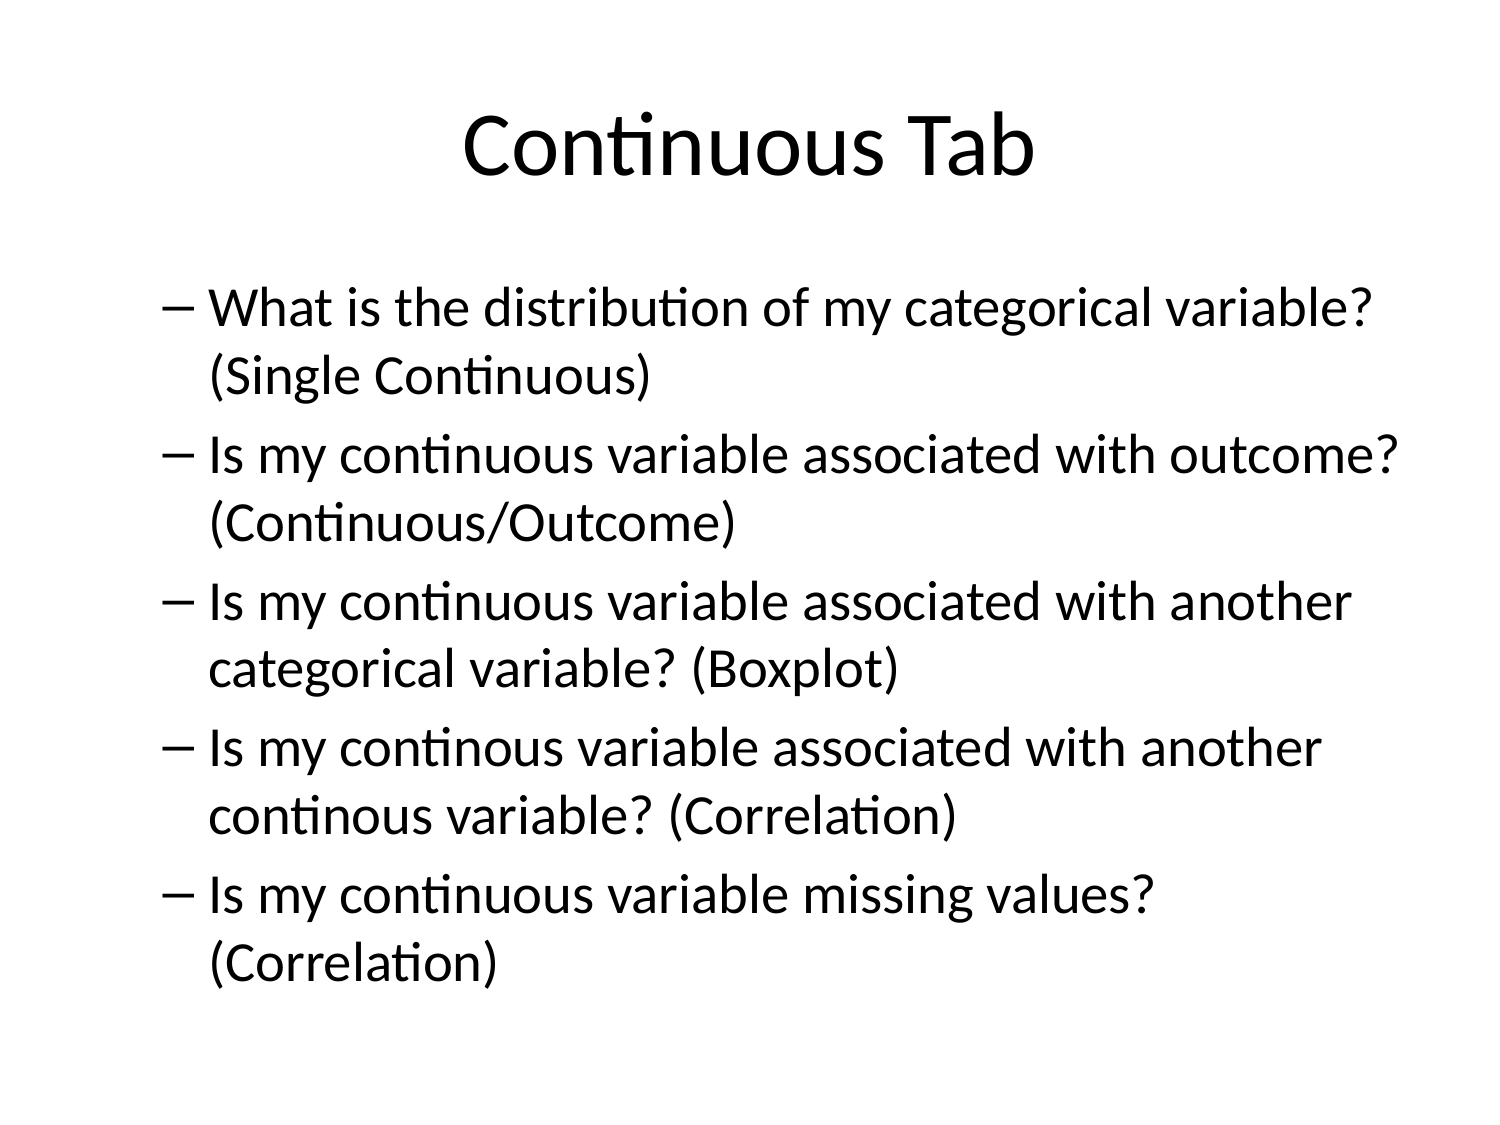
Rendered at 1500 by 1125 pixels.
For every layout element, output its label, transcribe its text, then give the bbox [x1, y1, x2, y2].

list What is the distribution of my categorical variable? (Single Continuous) Is my continuous variable associated with outcome? (Continuous/Outcome) Is my continuous variable associated with another categorical variable? (Boxplot) Is my continous variable associated with another continous variable? (Correlation) Is my continuous variable missing values? (Correlation) [75, 262, 1425, 1005]
title Continuous Tab [75, 45, 1425, 233]
